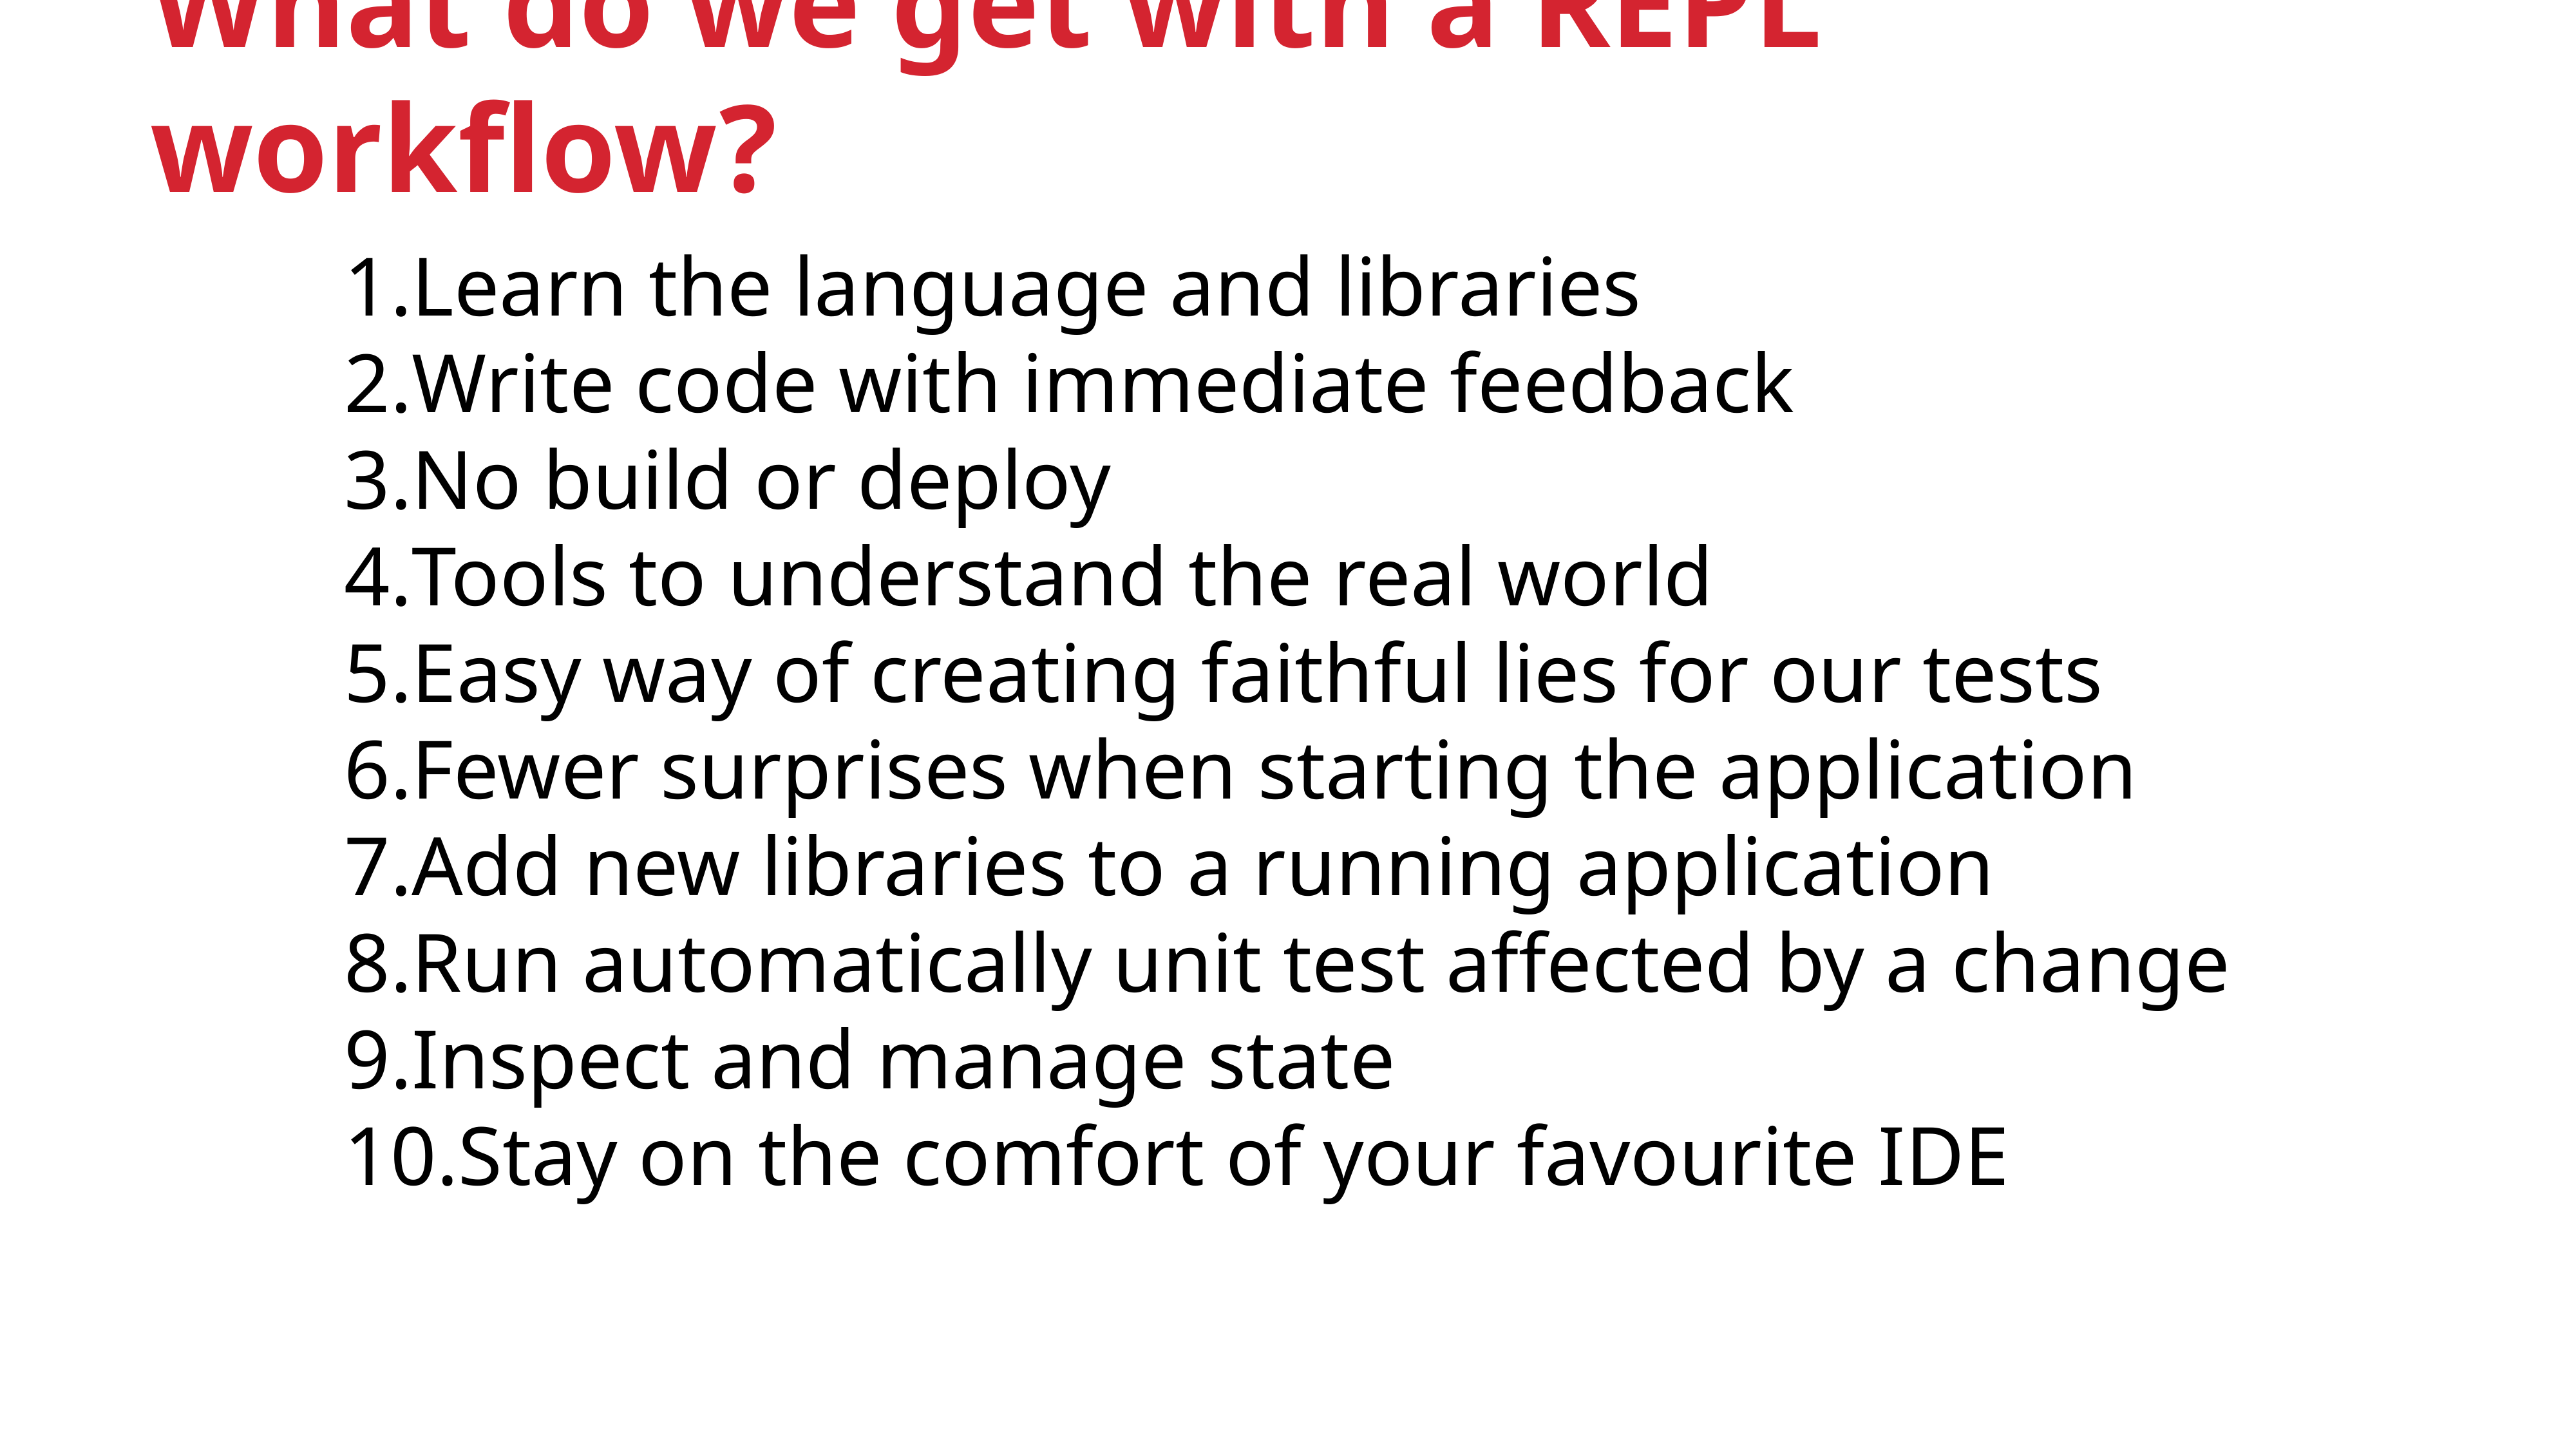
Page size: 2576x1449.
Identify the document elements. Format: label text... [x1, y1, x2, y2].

text_box Learn the language and libraries Write code with immediate feedback No build or deploy Tools to understand the real world Easy way of creating faithful lies for our tests Fewer surprises when starting the application Add new libraries to a running application Run automatically unit test affected by a change Inspect and manage state Stay on the comfort of your favourite IDE [335, 225, 2241, 1211]
title What do we get with a REPL workflow? [140, 0, 2436, 227]
